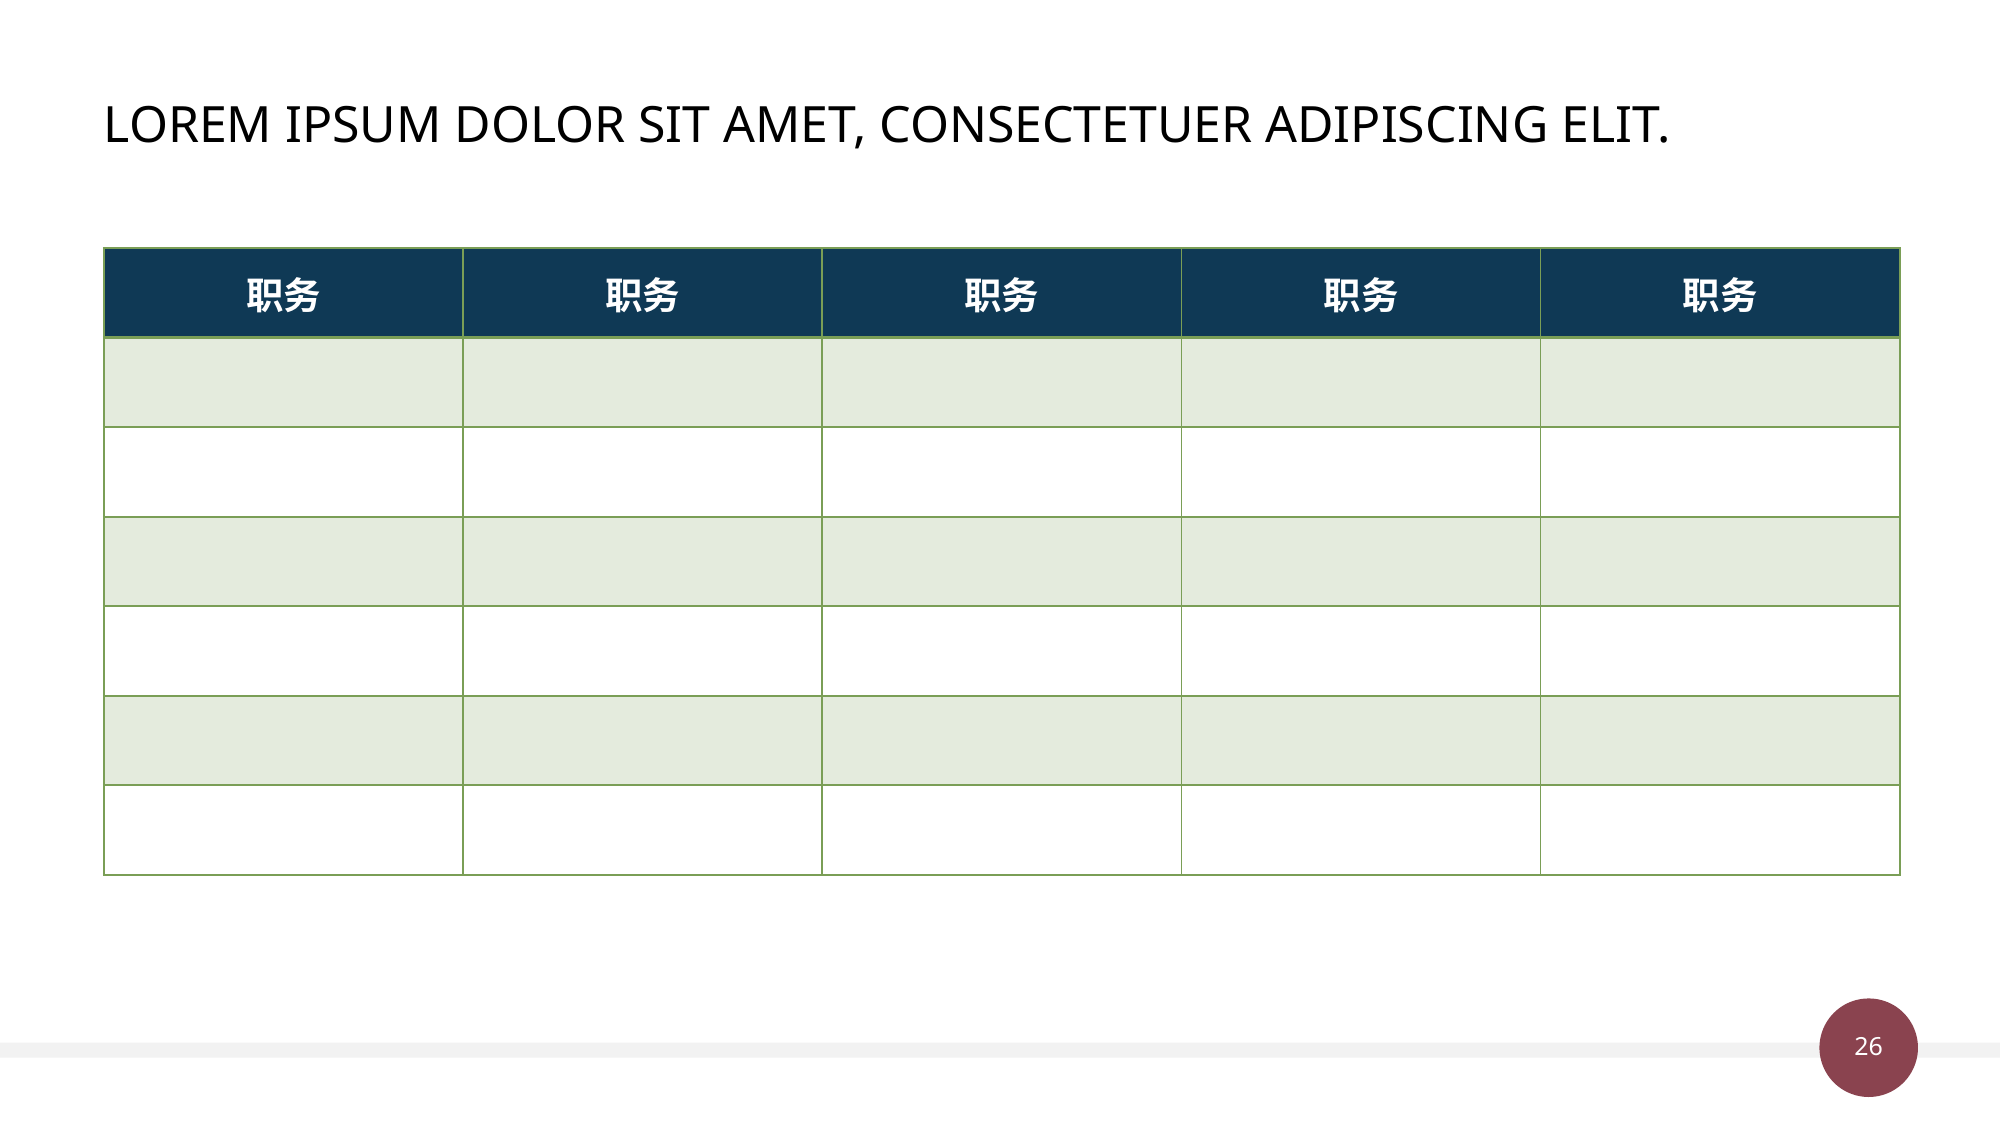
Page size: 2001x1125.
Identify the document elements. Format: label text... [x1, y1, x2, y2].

table_cell [105, 607, 462, 695]
table_cell [1541, 339, 1899, 426]
table_cell [105, 339, 462, 426]
table_cell [105, 518, 462, 605]
table_header 职务 [1182, 249, 1540, 336]
table_cell [464, 607, 821, 695]
table_cell [464, 339, 821, 426]
table_header 职务 [823, 249, 1181, 336]
table_cell [823, 697, 1181, 784]
table_cell [1541, 428, 1899, 516]
table_header 职务 [464, 249, 821, 336]
table_cell [1541, 786, 1899, 874]
table_cell [464, 518, 821, 605]
table_cell [823, 339, 1181, 426]
table_cell [105, 786, 462, 874]
table_cell [105, 428, 462, 516]
table_cell [823, 518, 1181, 605]
table_header 职务 [105, 249, 462, 336]
table_cell [464, 786, 821, 874]
table_cell [823, 607, 1181, 695]
table_cell [1541, 697, 1899, 784]
table_cell [464, 428, 821, 516]
table_cell [1182, 428, 1540, 516]
table_cell [823, 428, 1181, 516]
title LOREM IPSUM DOLOR SIT AMET, CONSECTETUER ADIPISCING ELIT. [103, 91, 1879, 228]
table_cell [1182, 697, 1540, 784]
table_cell [1182, 339, 1540, 426]
table_cell [1541, 607, 1899, 695]
table_cell [1182, 607, 1540, 695]
table_header 职务 [1541, 249, 1899, 336]
table_cell [1182, 786, 1540, 874]
table_cell [105, 697, 462, 784]
table_cell [1182, 518, 1540, 605]
table_cell [464, 697, 821, 784]
table_cell [823, 786, 1181, 874]
table_cell [1541, 518, 1899, 605]
